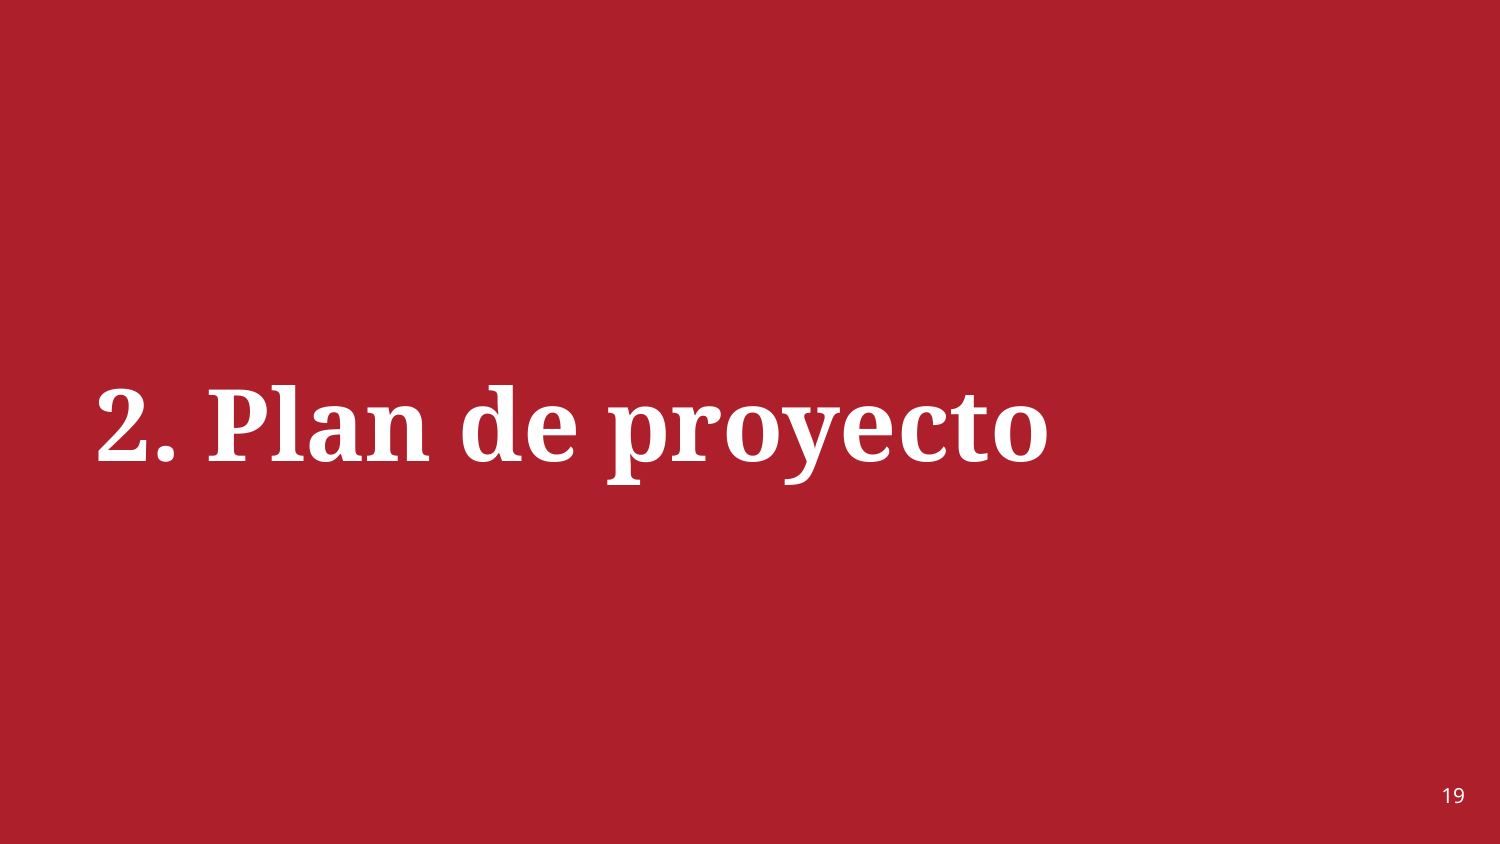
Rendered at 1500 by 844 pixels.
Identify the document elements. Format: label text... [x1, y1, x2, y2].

title 2. Plan de proyecto [80, 86, 1189, 758]
slide_number 19 [1389, 764, 1480, 830]
